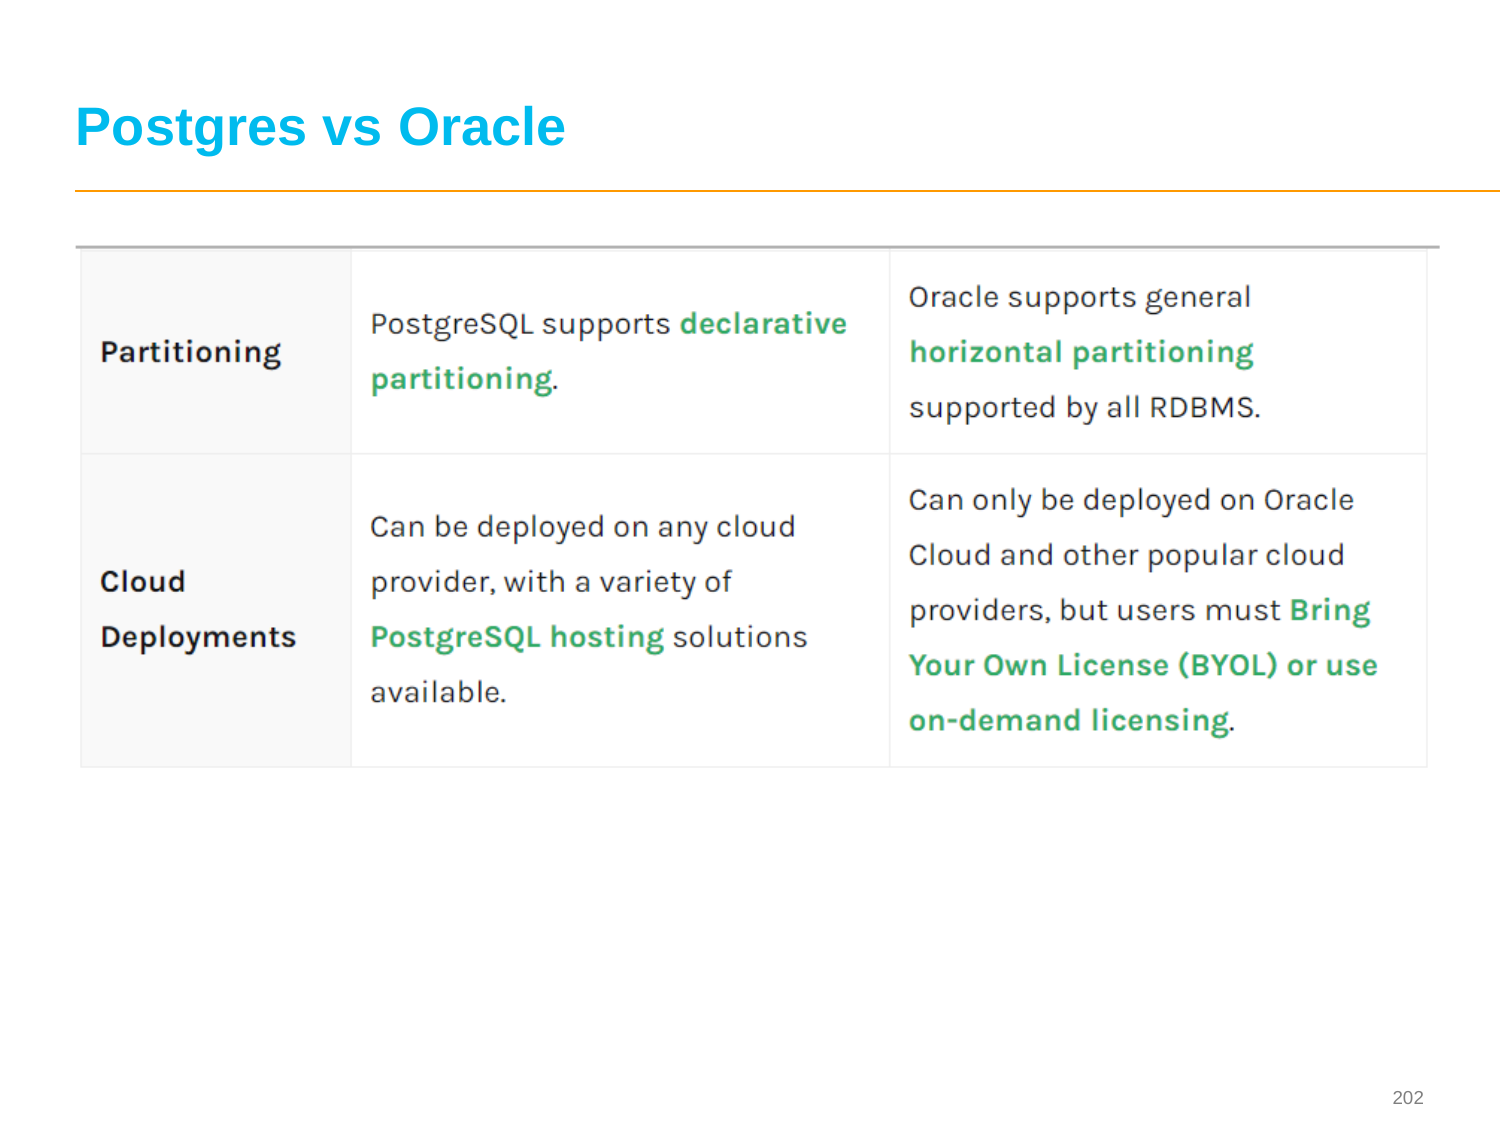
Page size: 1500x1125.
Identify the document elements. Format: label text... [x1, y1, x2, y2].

picture [75, 240, 1440, 788]
title Postgres vs Oracle [75, 27, 1422, 157]
